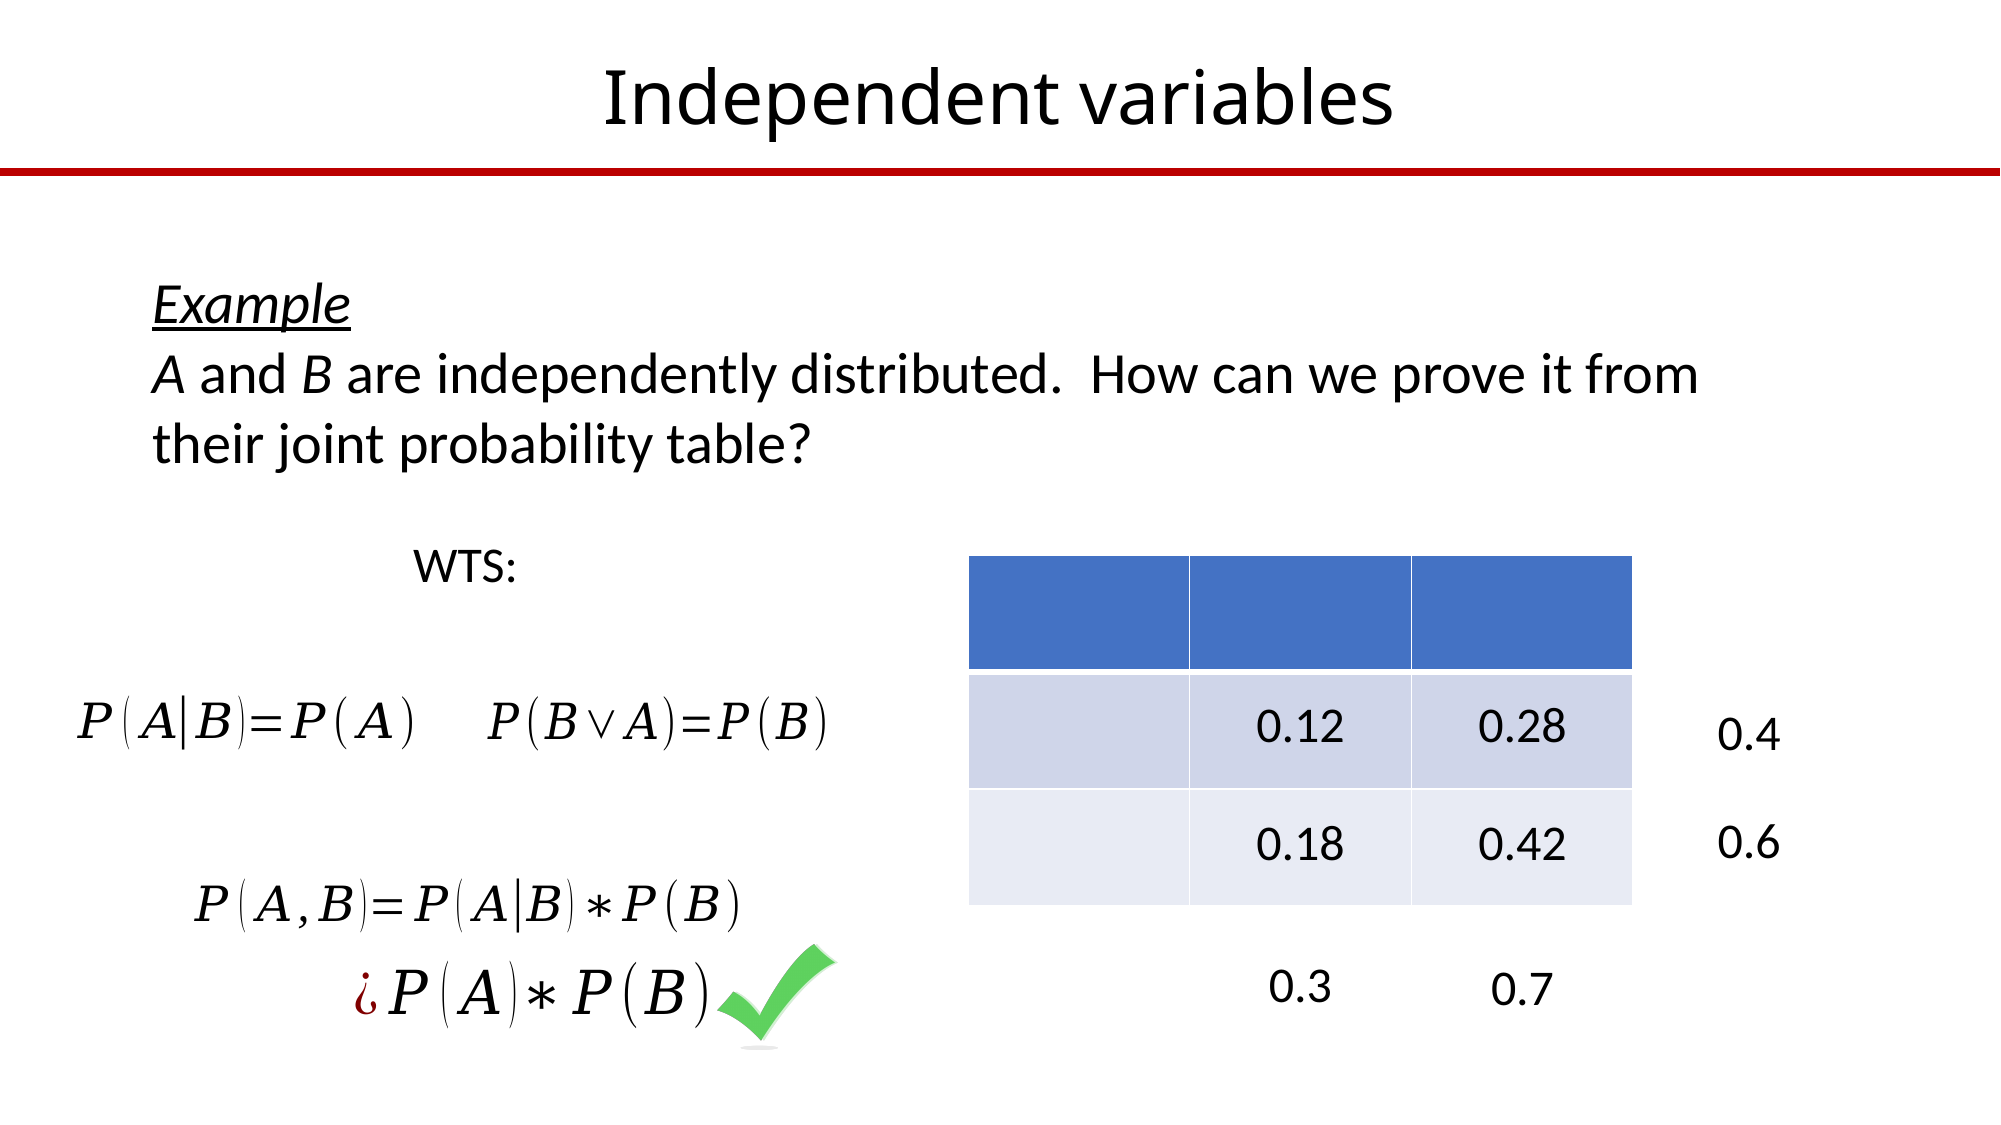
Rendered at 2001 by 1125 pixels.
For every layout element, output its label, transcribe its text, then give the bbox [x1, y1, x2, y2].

text_box 0.4 [1702, 692, 1796, 768]
text_box Example A and B are independently distributed. How can we prove it from their joint probability table? [137, 257, 1839, 483]
title Independent variables [137, 50, 1863, 150]
picture [717, 944, 838, 1050]
text_box 0.6 [1702, 800, 1796, 876]
text_box 0.3 [1254, 944, 1347, 1020]
text_box 0.7 [1476, 947, 1569, 1023]
